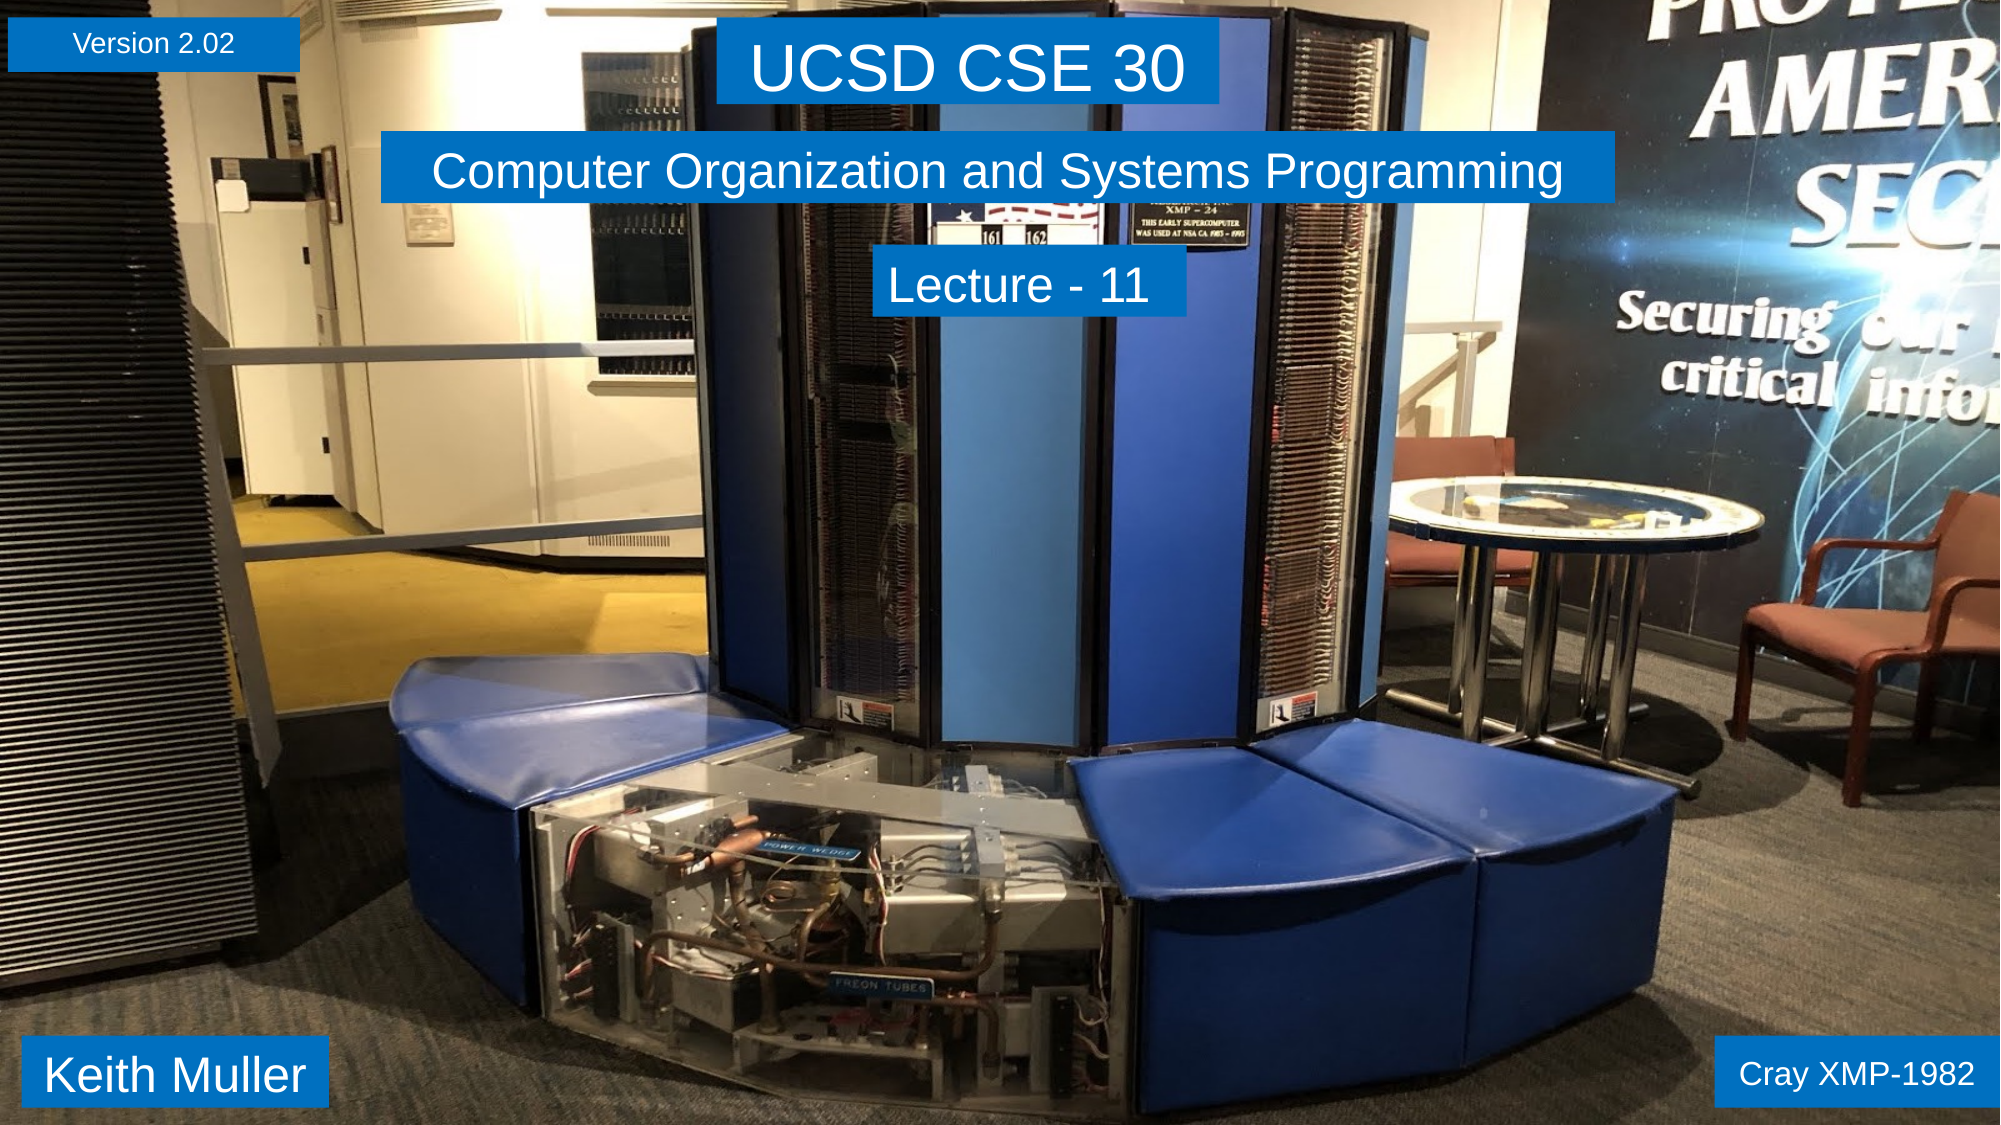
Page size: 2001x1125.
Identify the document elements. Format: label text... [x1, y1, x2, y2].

text_box Keith Muller [21, 1035, 329, 1108]
picture [0, 0, 2000, 1125]
text_box Computer Organization and Systems Programming [381, 131, 1615, 204]
text_box UCSD CSE 30 [716, 17, 1220, 105]
text_box Cray XMP-1982 [1714, 1035, 2000, 1108]
text_box Lecture - 11 [872, 244, 1187, 317]
text_box Version 2.02 [7, 17, 300, 72]
